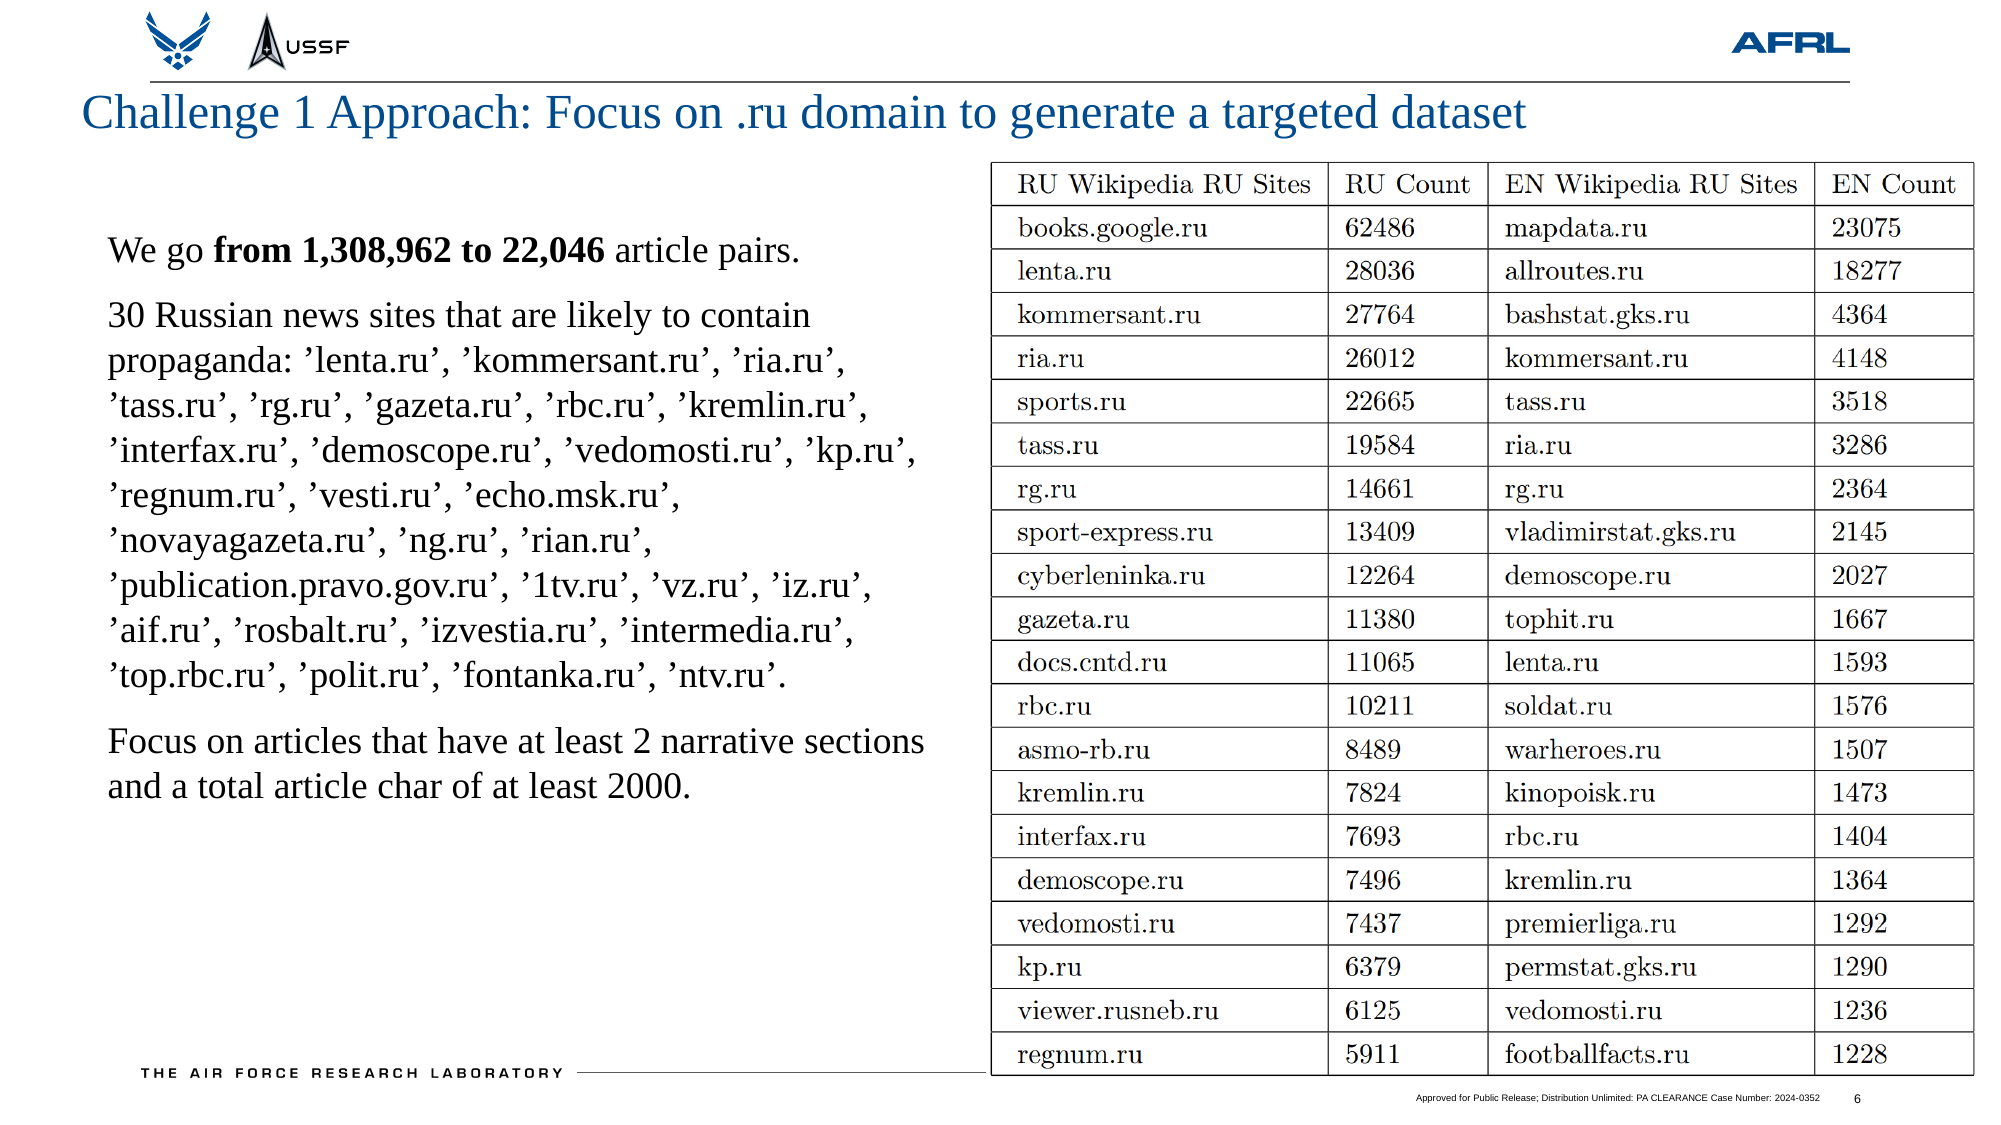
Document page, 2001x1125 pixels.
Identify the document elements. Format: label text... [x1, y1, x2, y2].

picture [986, 155, 1978, 1079]
picture [1731, 32, 1850, 53]
picture [141, 1068, 562, 1078]
picture [247, 11, 350, 60]
picture [144, 11, 212, 60]
list We go from 1,308,962 to 22,046 article pairs. 30 Russian news sites that are likely to contain propaganda: ’lenta.ru’, ’kommersant.ru’, ’ria.ru’, ’tass.ru’, ’rg.ru’, ’gazeta.ru’, ’rbc.ru’, ’kremlin.ru’, ’interfax.ru’, ’demoscope.ru’, ’vedomosti.ru’, ’kp.ru’, ’regnum.ru’, ’vesti.ru’, ’echo.msk.ru’, ’novayagazeta.ru’, ’ng.ru’, ’rian.ru’, ’publication.pravo.gov.ru’, ’1tv.ru’, ’vz.ru’, ’iz.ru’, ’aif.ru’, ’rosbalt.ru’, ’izvestia.ru’, ’intermedia.ru’, ’top.rbc.ru’, ’polit.ru’, ’fontanka.ru’, ’ntv.ru’. Focus on articles that have at least 2 narrative sections and a total article char of at least 2000. [92, 217, 964, 1041]
title Challenge 1 Approach: Focus on .ru domain to generate a targeted dataset [66, 60, 1792, 166]
list Approved for Public Release; Distribution Unlimited: PA CLEARANCE Case Number: 2024-0352 [1289, 1086, 1835, 1111]
